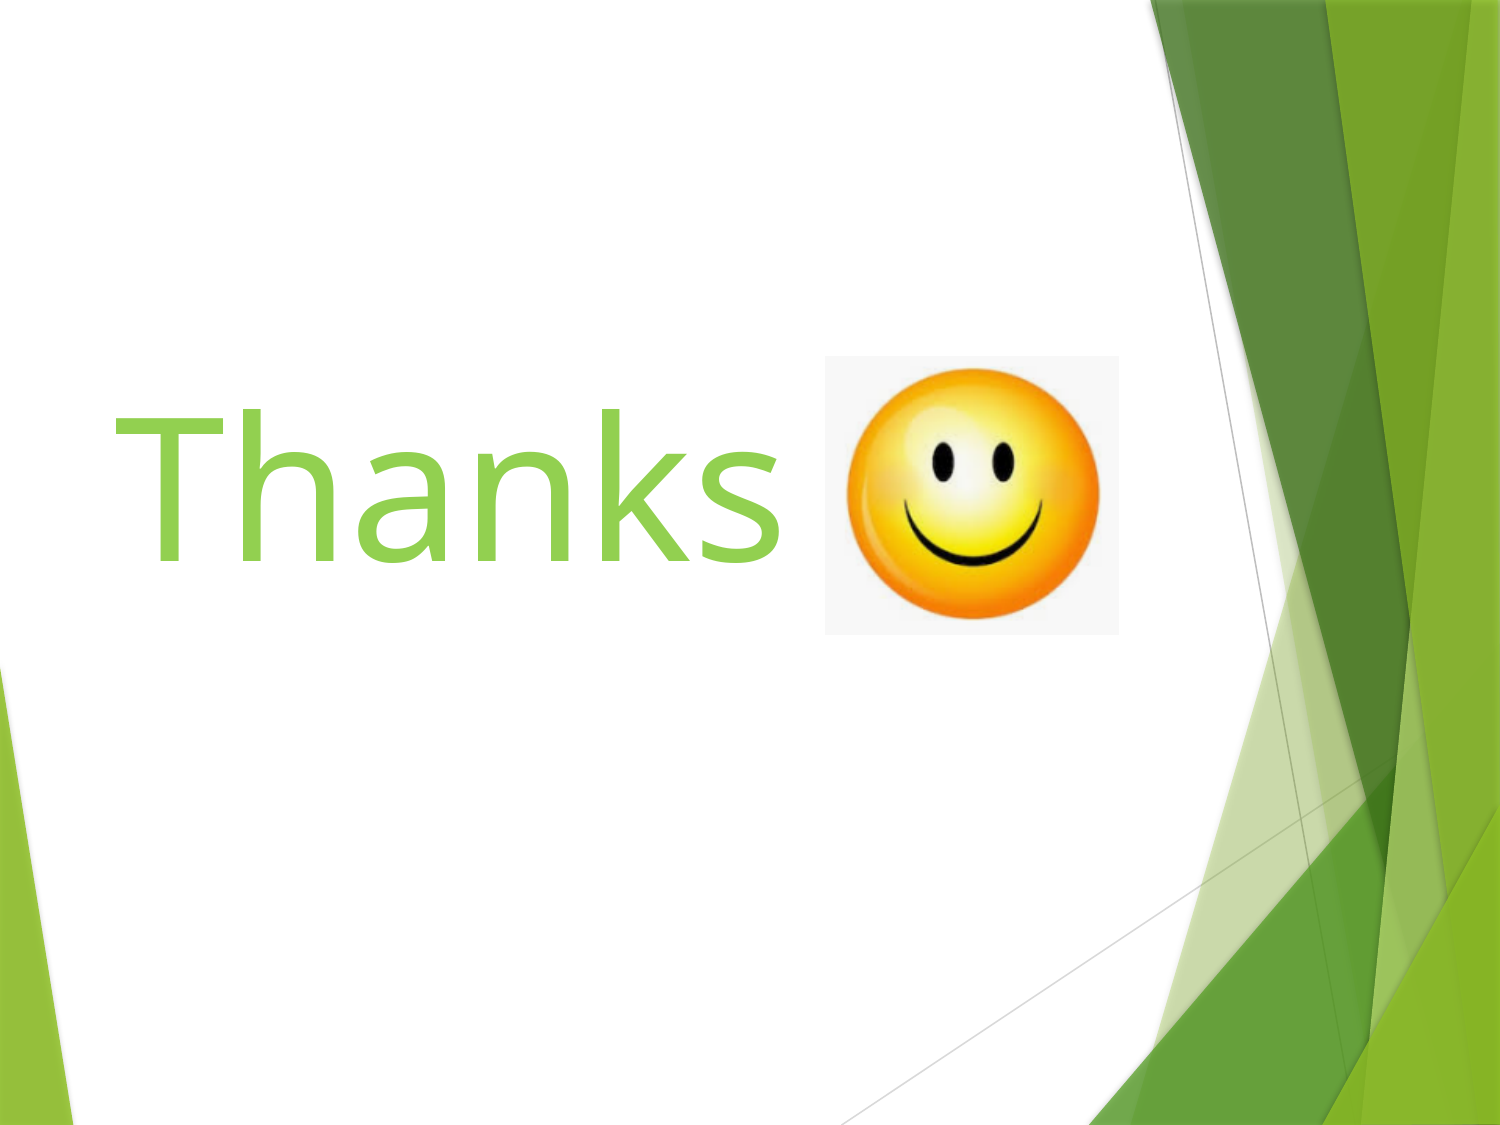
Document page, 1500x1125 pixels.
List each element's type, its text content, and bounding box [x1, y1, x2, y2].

list Thanks [99, 354, 1142, 992]
picture [824, 356, 1120, 636]
